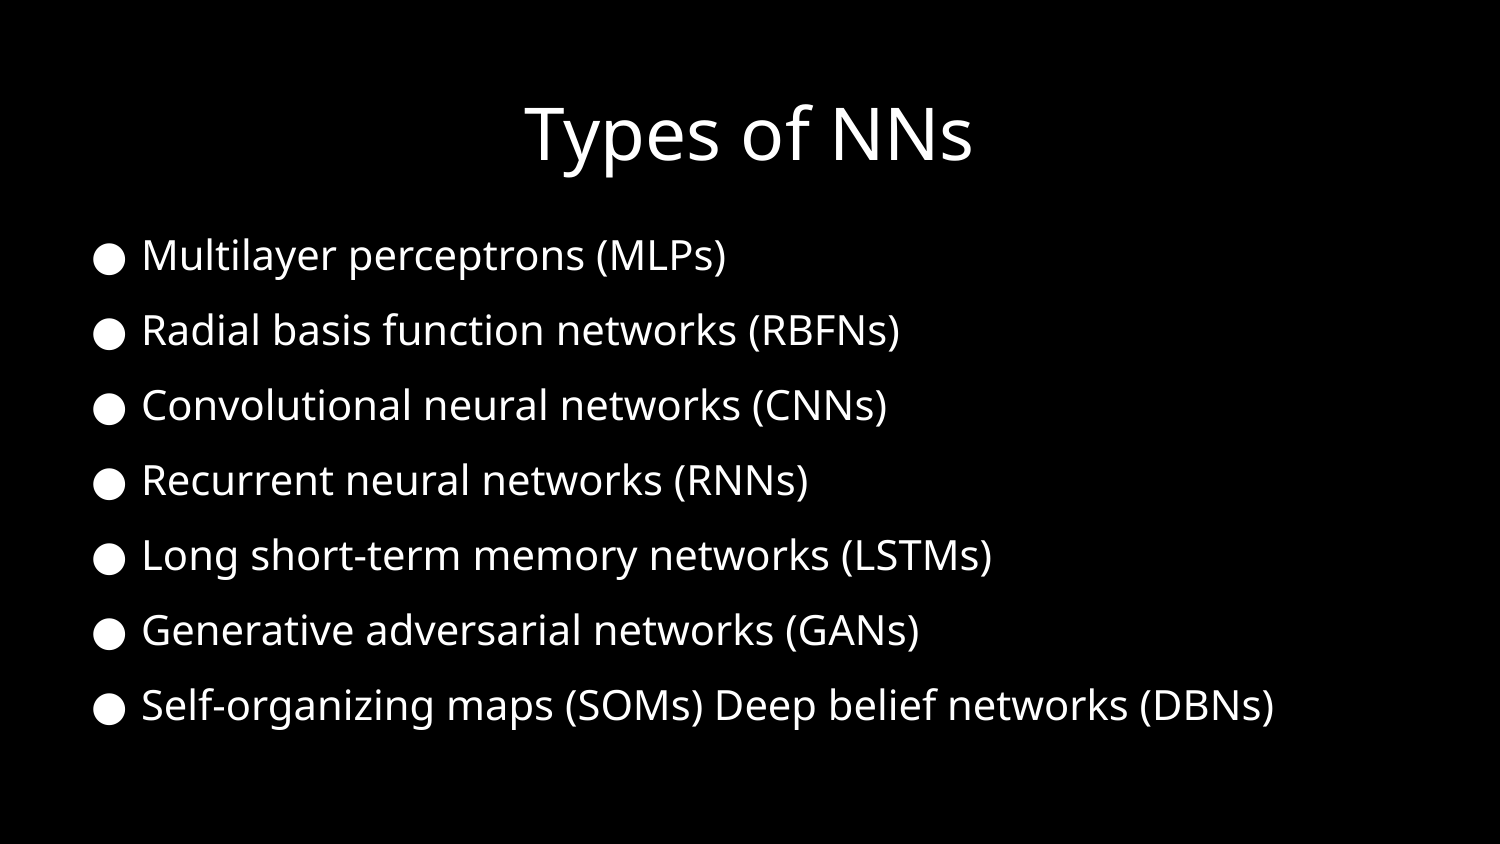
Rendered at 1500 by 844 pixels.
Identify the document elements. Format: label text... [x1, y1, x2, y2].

title Types of NNs [51, 72, 1449, 167]
list Multilayer perceptrons (MLPs) Radial basis function networks (RBFNs) Convolutional neural networks (CNNs) Recurrent neural networks (RNNs) Long short-term memory networks (LSTMs) Generative adversarial networks (GANs) Self-organizing maps (SOMs) Deep belief networks (DBNs) [51, 189, 1449, 750]
